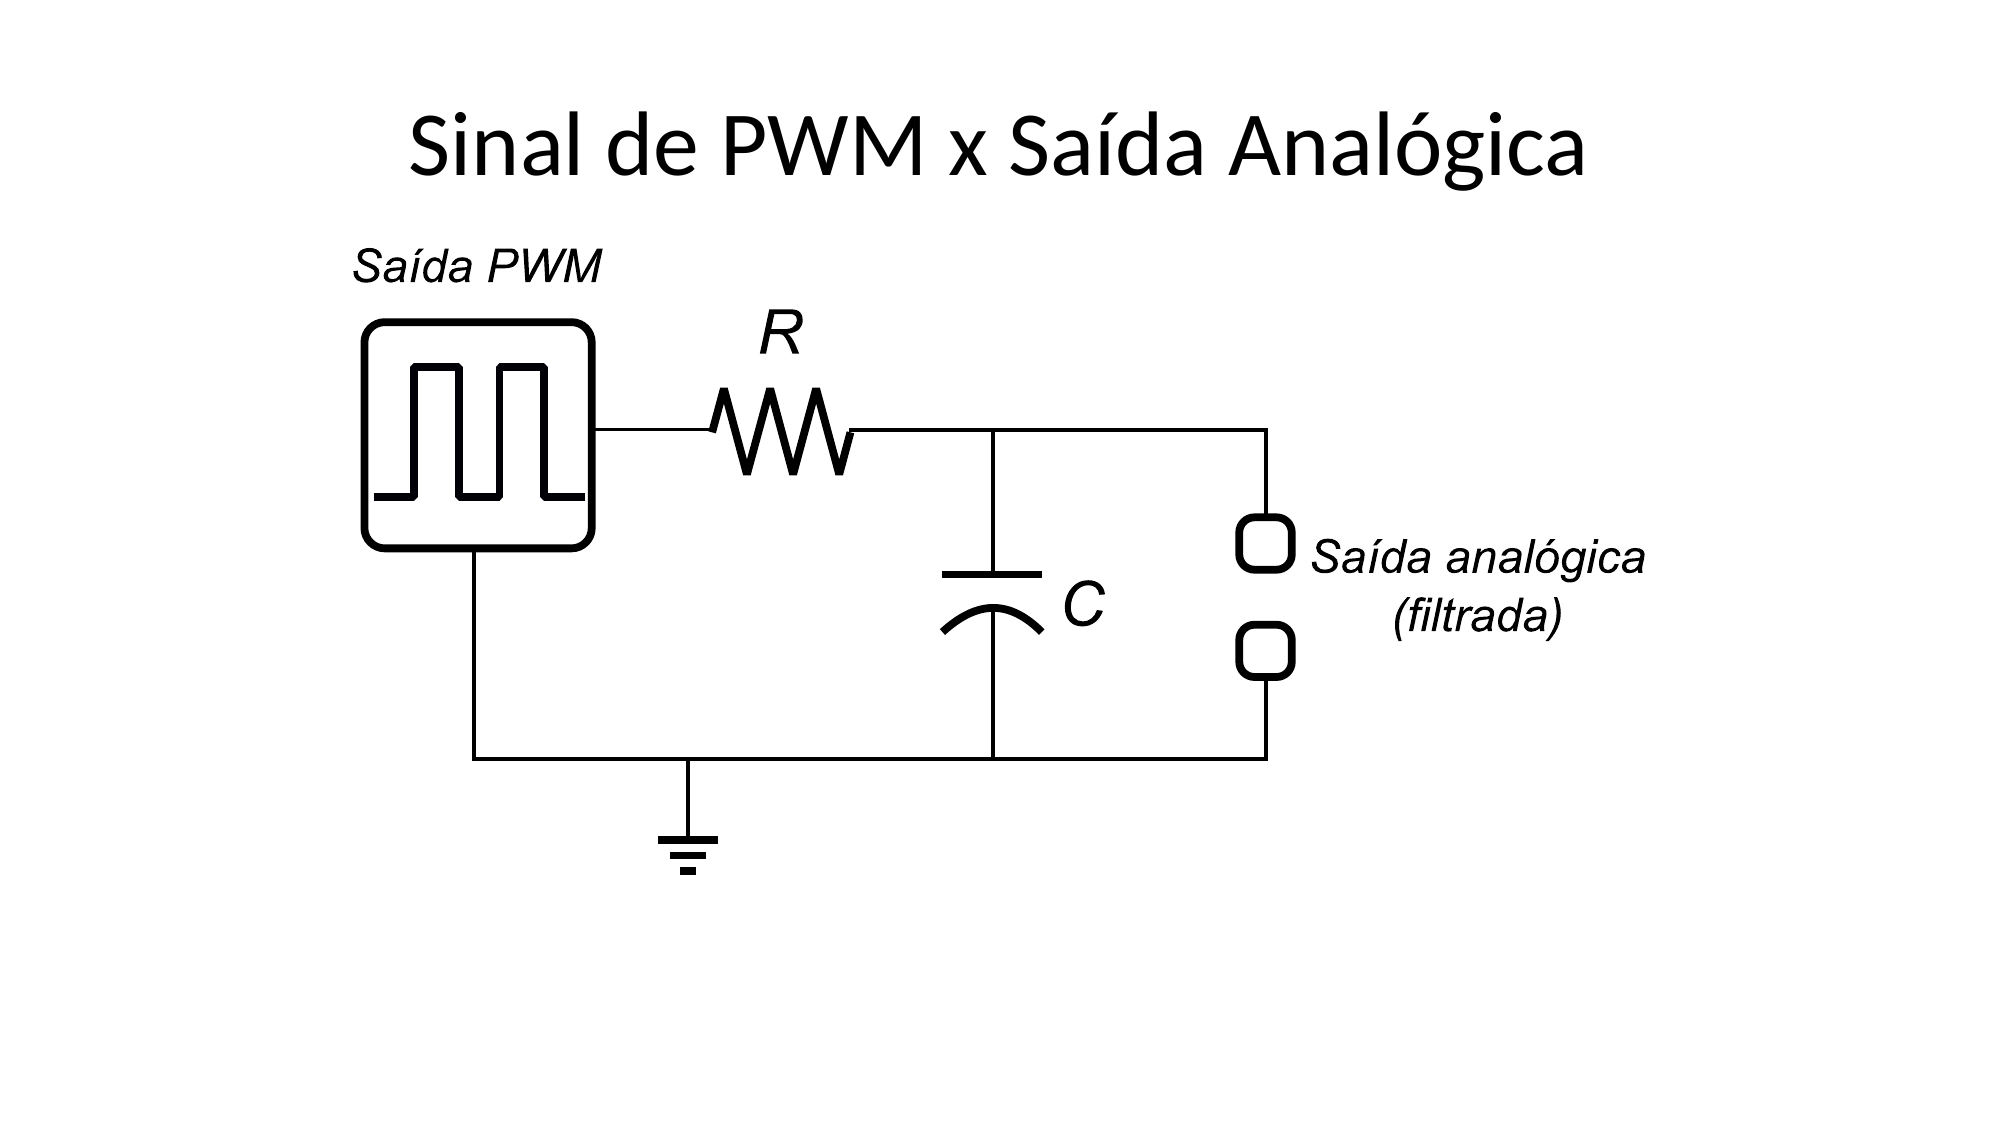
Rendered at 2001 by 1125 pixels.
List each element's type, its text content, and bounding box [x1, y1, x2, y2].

title Sinal de PWM x Saída Analógica [99, 45, 1900, 233]
picture [353, 247, 1647, 878]
